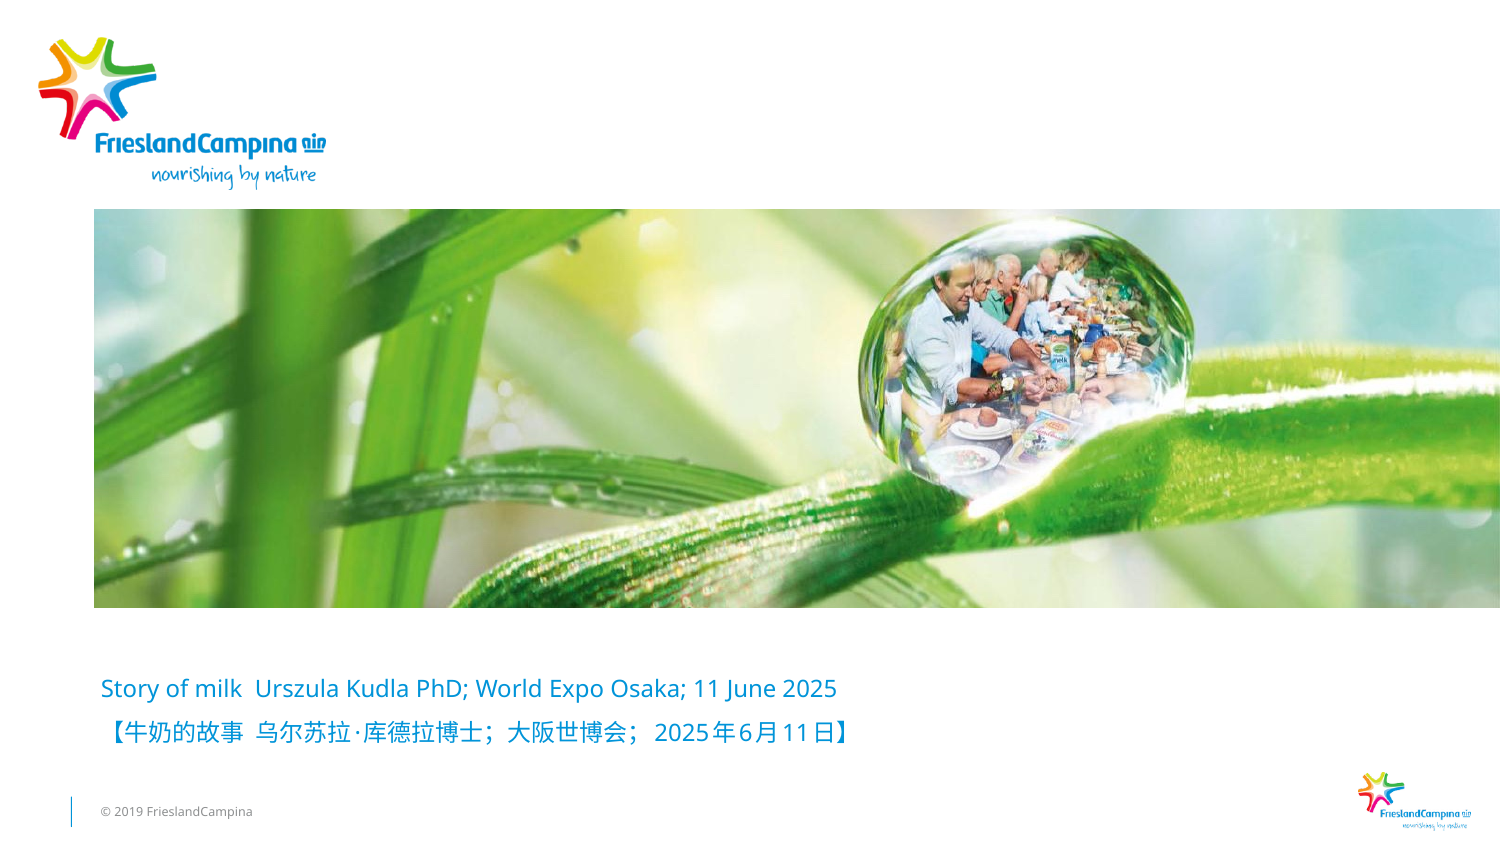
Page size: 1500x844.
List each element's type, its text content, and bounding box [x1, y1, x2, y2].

picture [38, 37, 326, 190]
title Story of milk Urszula Kudla PhD; World Expo Osaka; 11 June 2025 【牛奶的故事 乌尔苏拉·库德拉博士；大阪世博会；2025年6月11日】 [94, 668, 1430, 751]
picture [94, 209, 1500, 608]
picture [1358, 772, 1471, 831]
